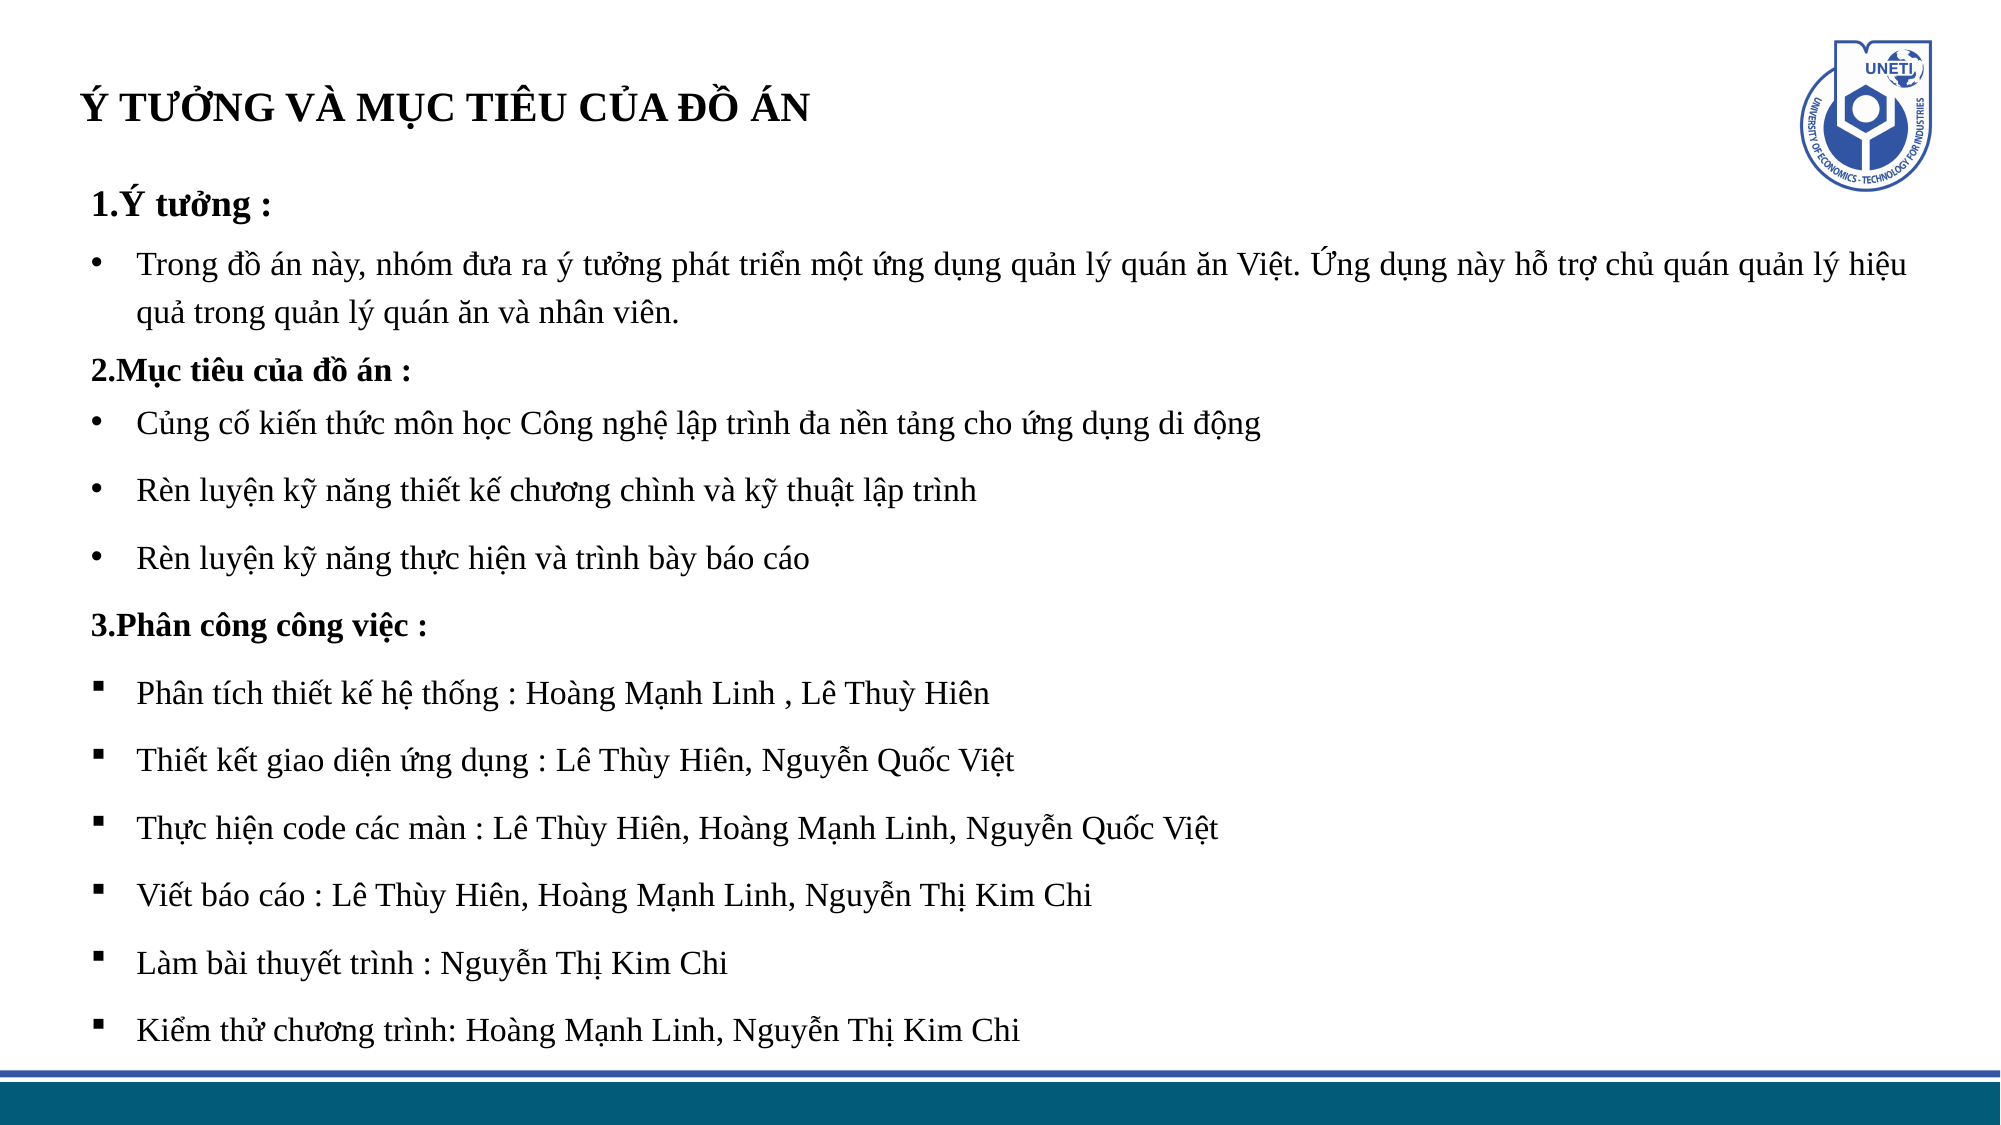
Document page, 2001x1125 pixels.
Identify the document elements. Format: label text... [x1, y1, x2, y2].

picture [1798, 37, 1936, 62]
title Ý TƯỞNG VÀ MỤC TIÊU CỦA ĐỒ ÁN [64, 62, 1936, 194]
text_box 1.Ý tưởng : Trong đồ án này, nhóm đưa ra ý tưởng phát triển một ứng dụng quản lý quán ăn Việt. Ứng dụng này hỗ trợ chủ quán quản lý hiệu quả trong quản lý quán ăn và nhân viên. 2.Mục tiêu của đồ án : Củng cố kiến thức môn học Công nghệ lập trình đa nền tảng cho ứng dụng di động Rèn luyện kỹ năng thiết kế chương chình và kỹ thuật lập trình Rèn luyện kỹ năng thực hiện và trình bày báo cáo 3.Phân công công việc : Phân tích thiết kế hệ thống : Hoàng Mạnh Linh , Lê Thuỳ Hiên Thiết kết giao diện ứng dụng : Lê Thùy Hiên, Nguyễn Quốc Việt Thực hiện code các màn : Lê Thùy Hiên, Hoàng Mạnh Linh, Nguyễn Quốc Việt Viết báo cáo : Lê Thùy Hiên, Hoàng Mạnh Linh, Nguyễn Thị Kim Chi Làm bài thuyết trình : Nguyễn Thị Kim Chi Kiểm thử chương trình: Hoàng Mạnh Linh, Nguyễn Thị Kim Chi [75, 162, 1924, 1063]
